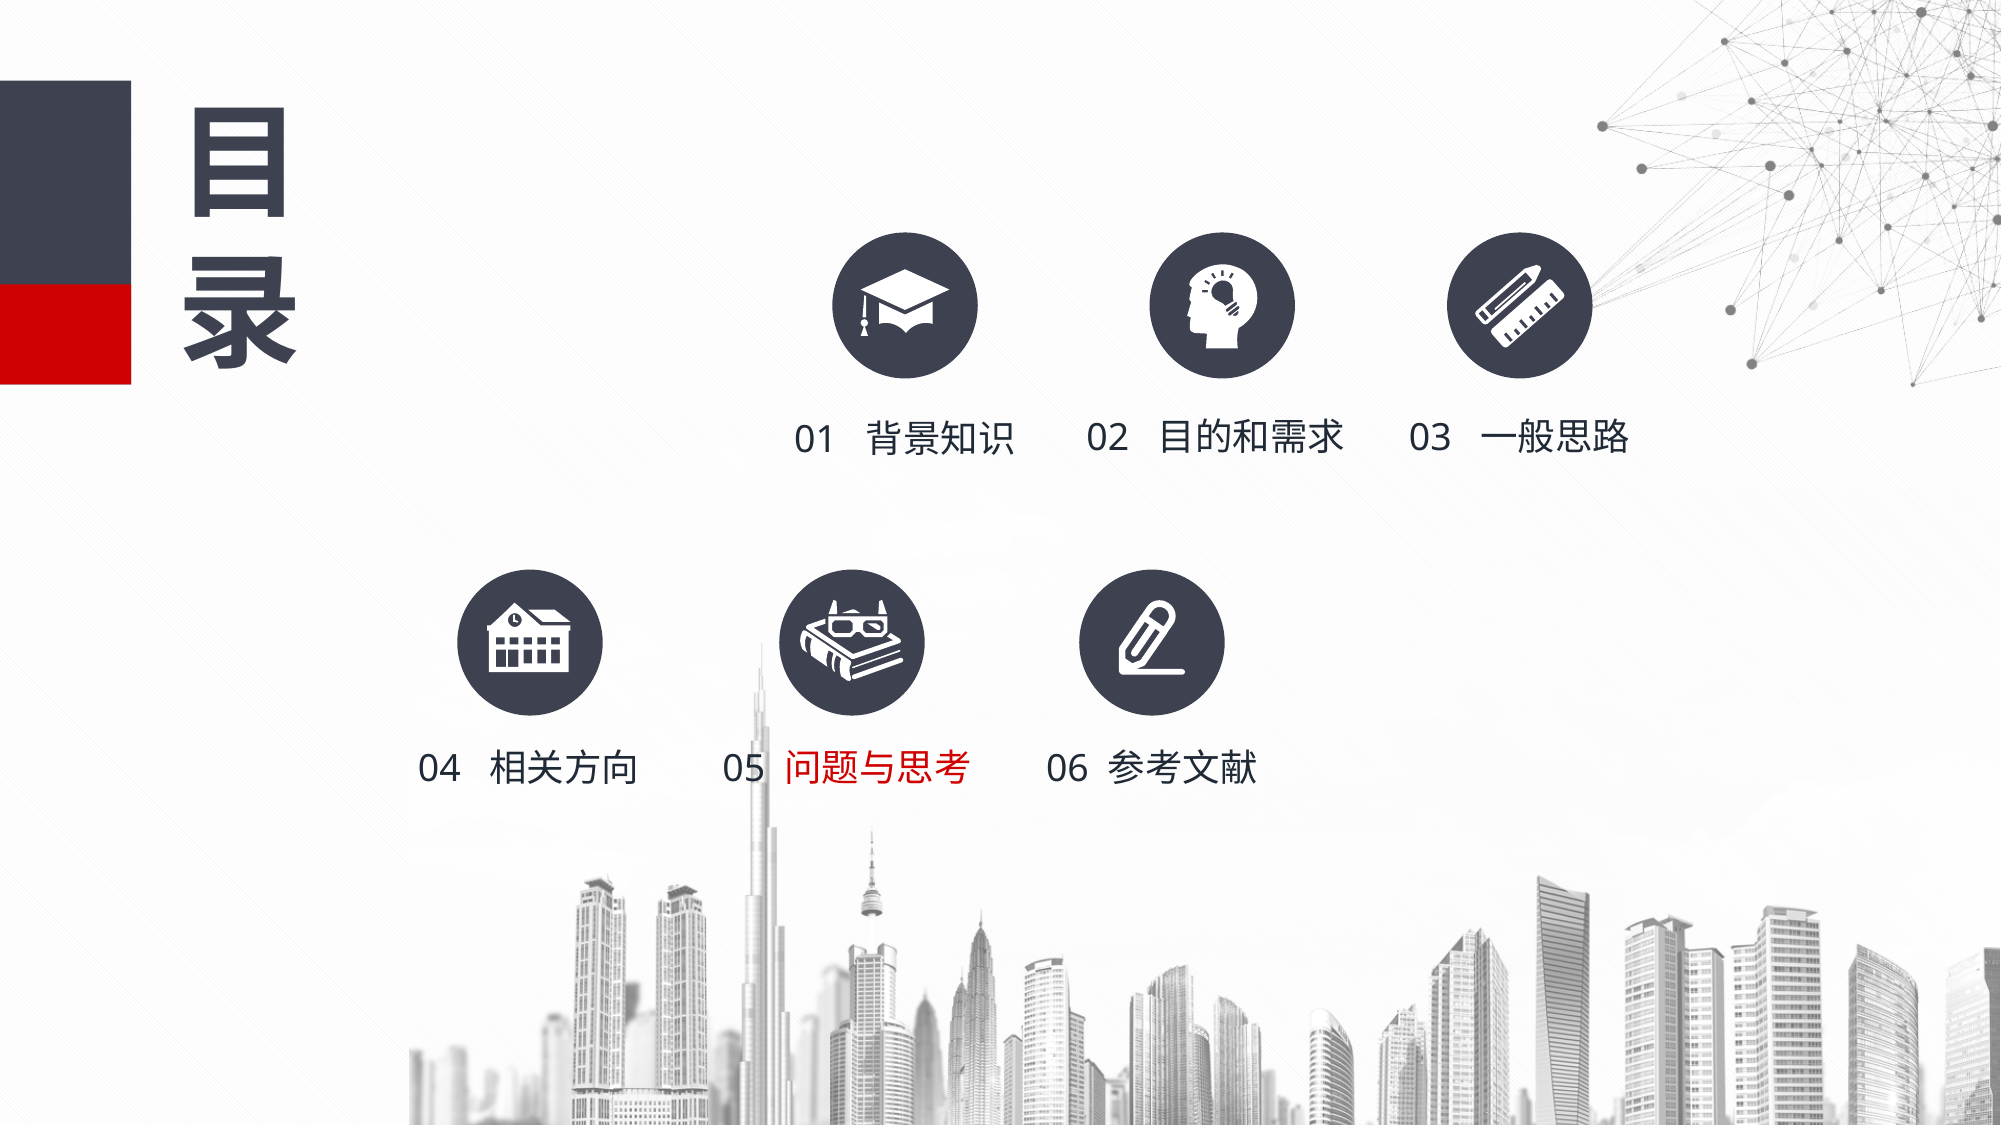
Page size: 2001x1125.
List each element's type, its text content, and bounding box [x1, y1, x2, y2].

picture [409, 0, 2001, 1125]
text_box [0, 80, 132, 385]
text_box 目录 [162, 75, 264, 390]
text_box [1072, 232, 1360, 467]
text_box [780, 232, 1030, 469]
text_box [709, 569, 985, 798]
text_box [404, 569, 654, 798]
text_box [1033, 569, 1271, 798]
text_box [1395, 232, 1645, 467]
